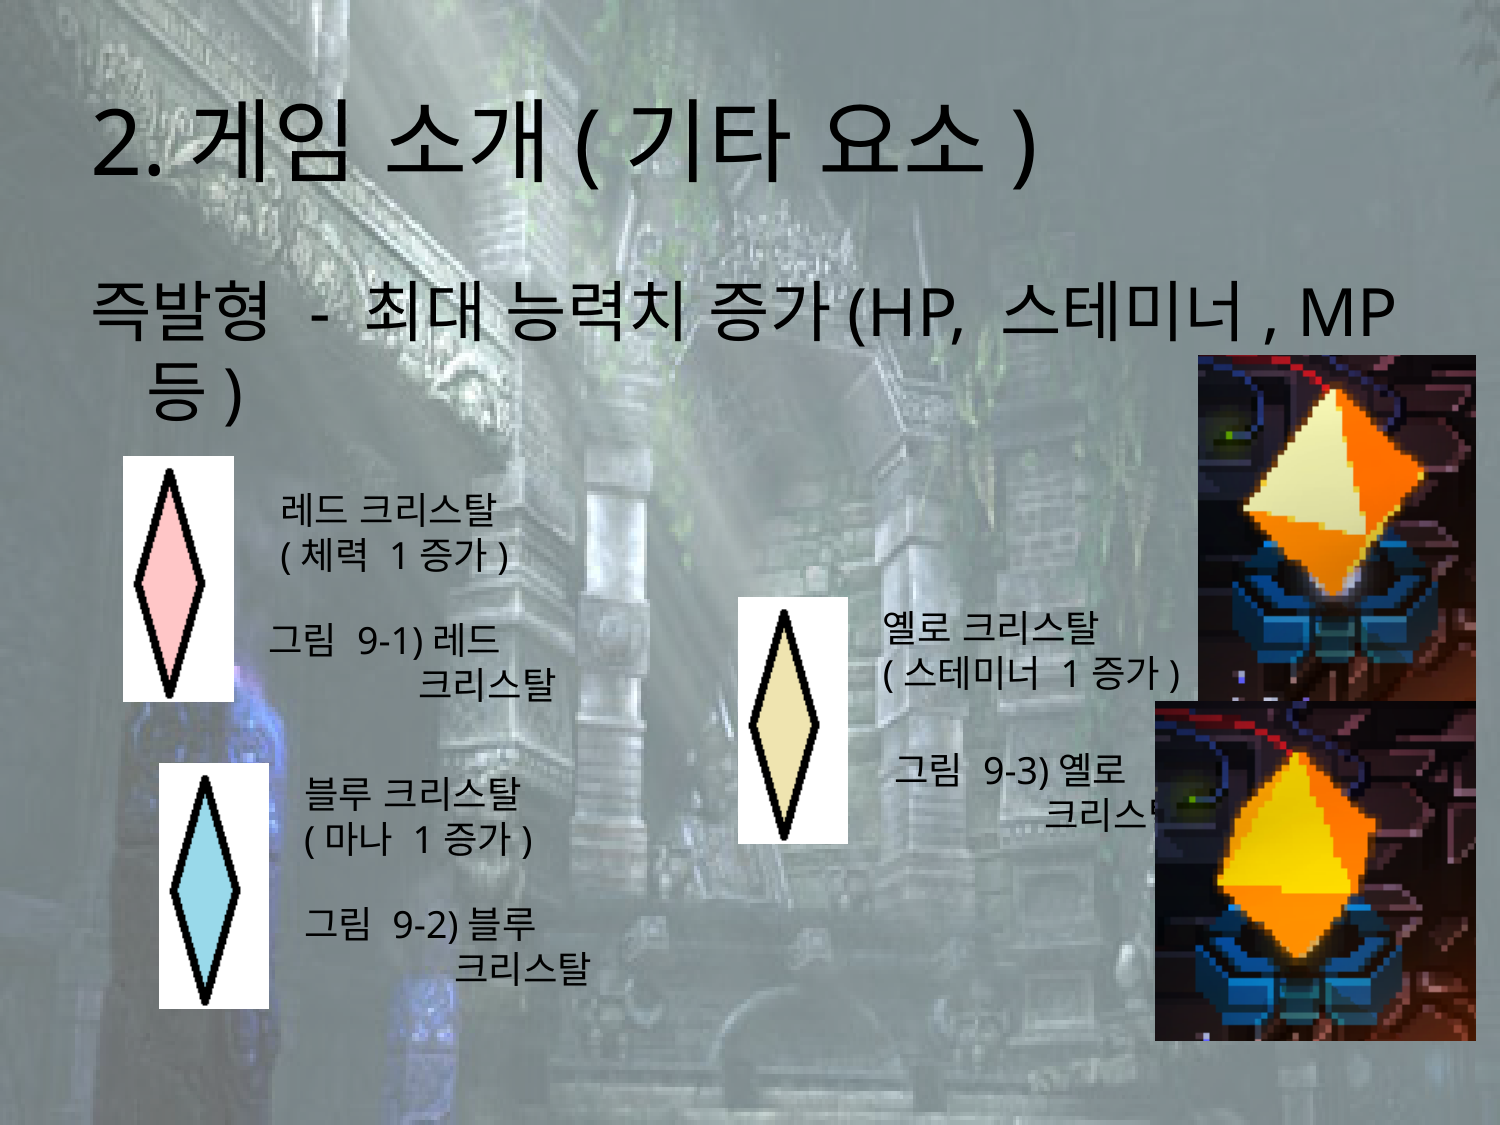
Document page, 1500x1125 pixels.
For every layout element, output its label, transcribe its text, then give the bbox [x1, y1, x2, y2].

title 2.게임 소개(기타 요소) [75, 45, 1425, 233]
text_box 옐로 크리스탈 (스테미너 1증가) [868, 597, 1193, 703]
picture [123, 455, 234, 702]
picture [159, 762, 269, 1009]
text_box 블루 크리스탈 (마나 1증가) [289, 763, 585, 868]
text_box 그림 9-2)블루 크리스탈 [289, 893, 644, 998]
picture [737, 597, 848, 844]
list 즉발형 - 최대 능력치 증가(HP, 스테미너, MP 등) [75, 262, 1425, 1005]
picture [1154, 355, 1476, 1041]
text_box 그림 9-1)레드 크리스탈 [253, 609, 609, 715]
text_box 그림 9-3)옐로 크리스탈 [879, 739, 1149, 845]
text_box 레드 크리스탈 (체력 1증가) [265, 479, 561, 585]
